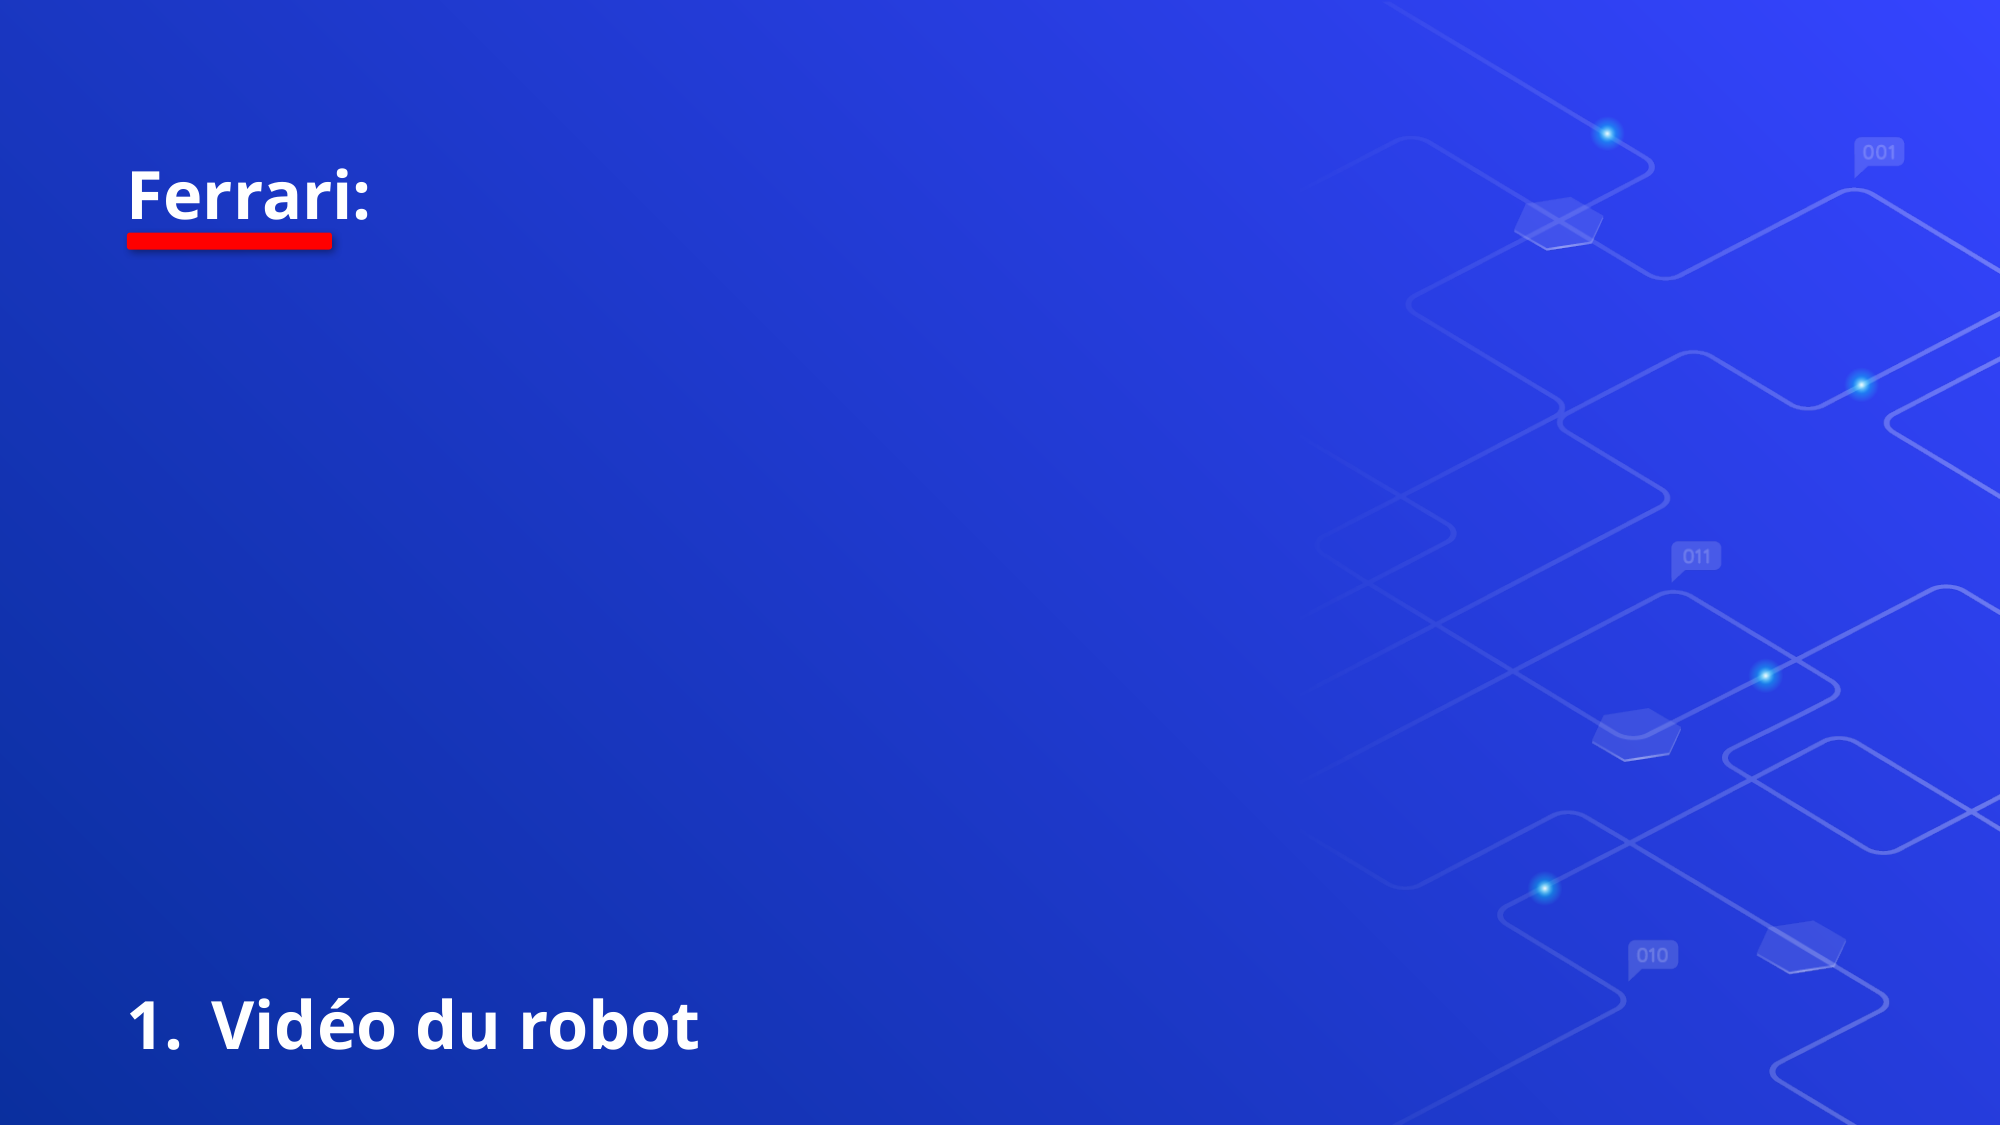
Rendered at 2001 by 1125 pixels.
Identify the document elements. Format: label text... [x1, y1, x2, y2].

text_box Vidéo du robot [126, 258, 1919, 1063]
picture [0, 0, 2000, 1125]
text_box [124, 230, 335, 252]
title Ferrari: [126, 129, 1443, 233]
